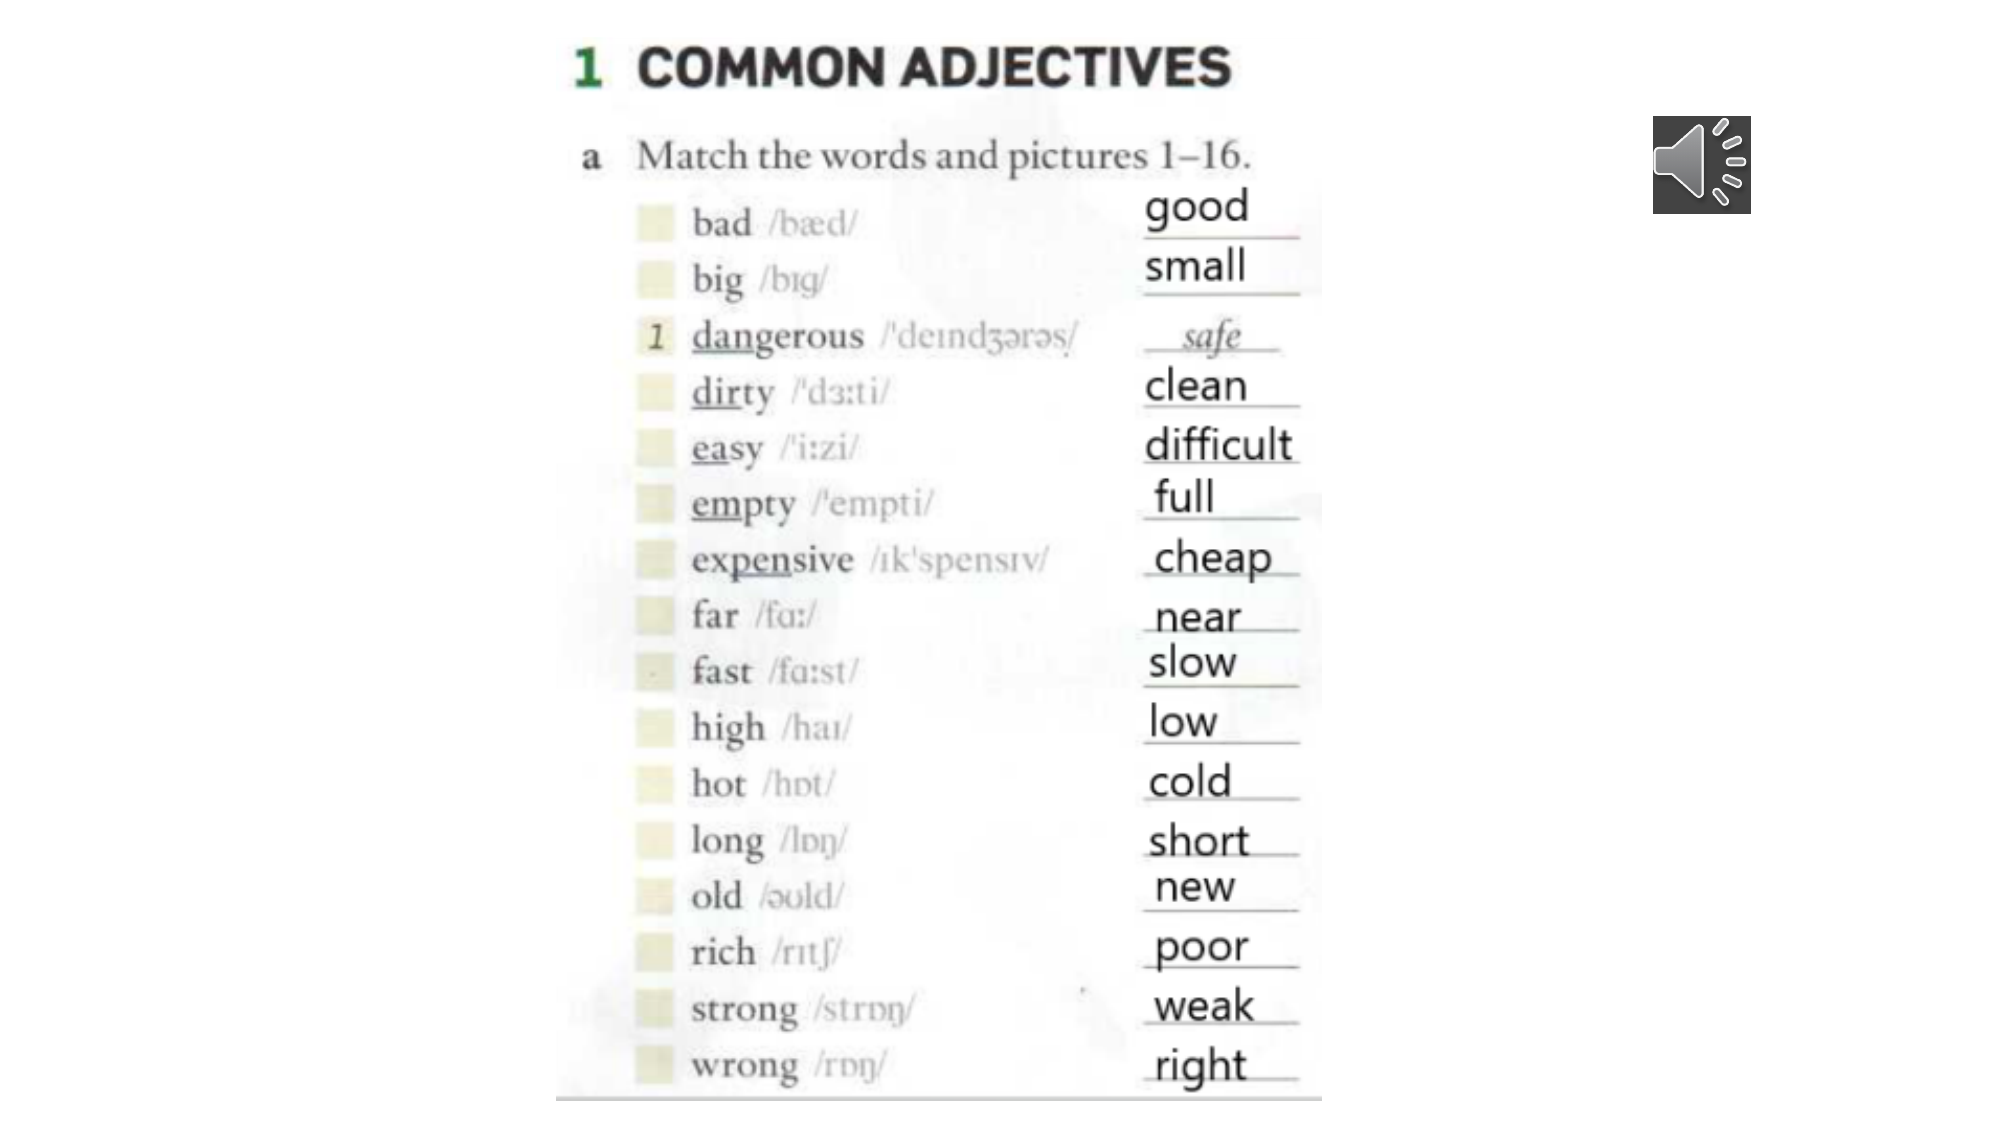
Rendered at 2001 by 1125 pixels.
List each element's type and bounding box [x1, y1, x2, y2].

list [555, 37, 1322, 1101]
picture [1652, 114, 1753, 215]
